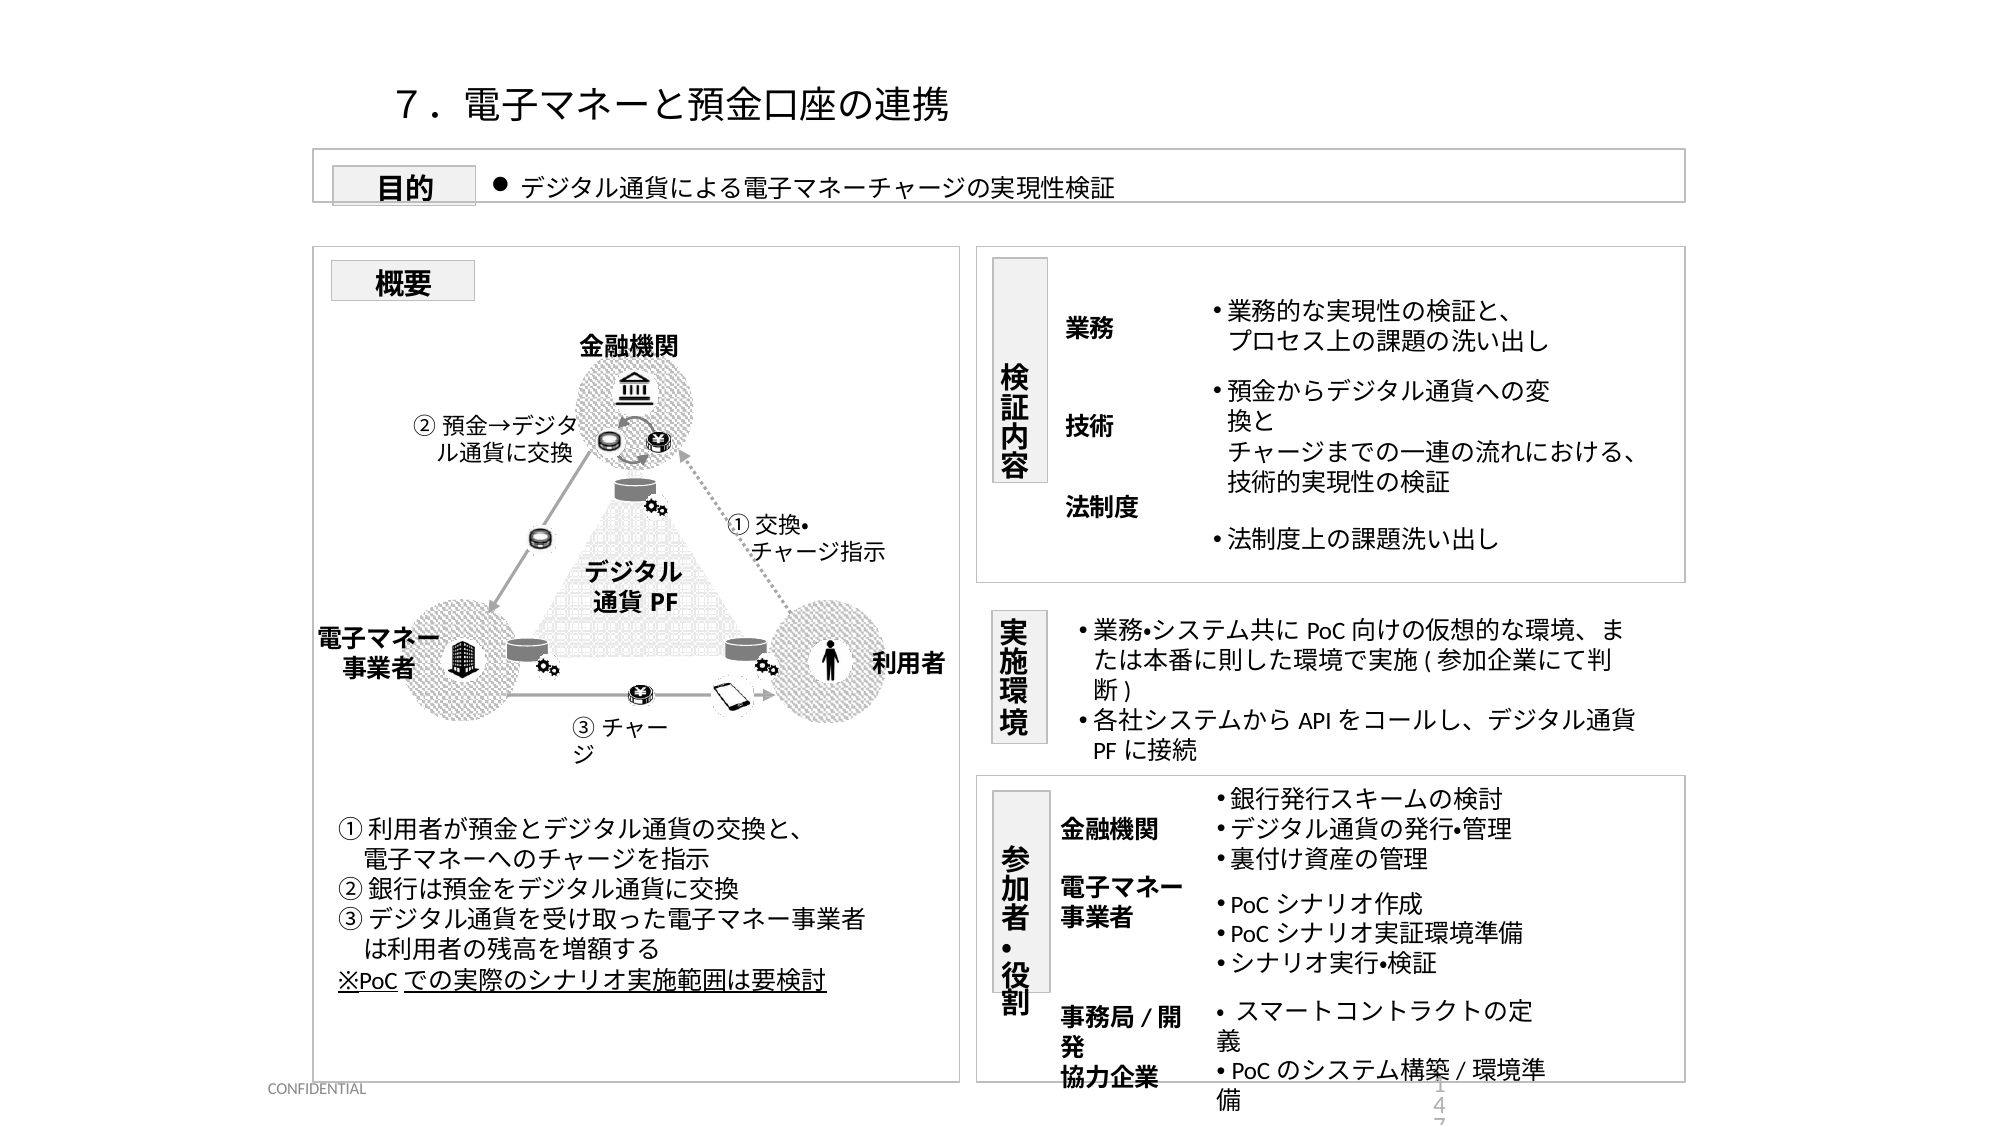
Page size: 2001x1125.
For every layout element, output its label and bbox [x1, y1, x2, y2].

text_box [265, 246, 960, 1098]
text_box [312, 148, 1685, 206]
title [386, 7, 954, 148]
text_box [976, 775, 1431, 1115]
table_header [993, 611, 1046, 654]
text_box [976, 246, 1685, 583]
table_cell [993, 654, 1046, 743]
text_box [1077, 612, 1654, 765]
slide_number [1431, 758, 1472, 1125]
text_box [1472, 775, 1685, 1115]
